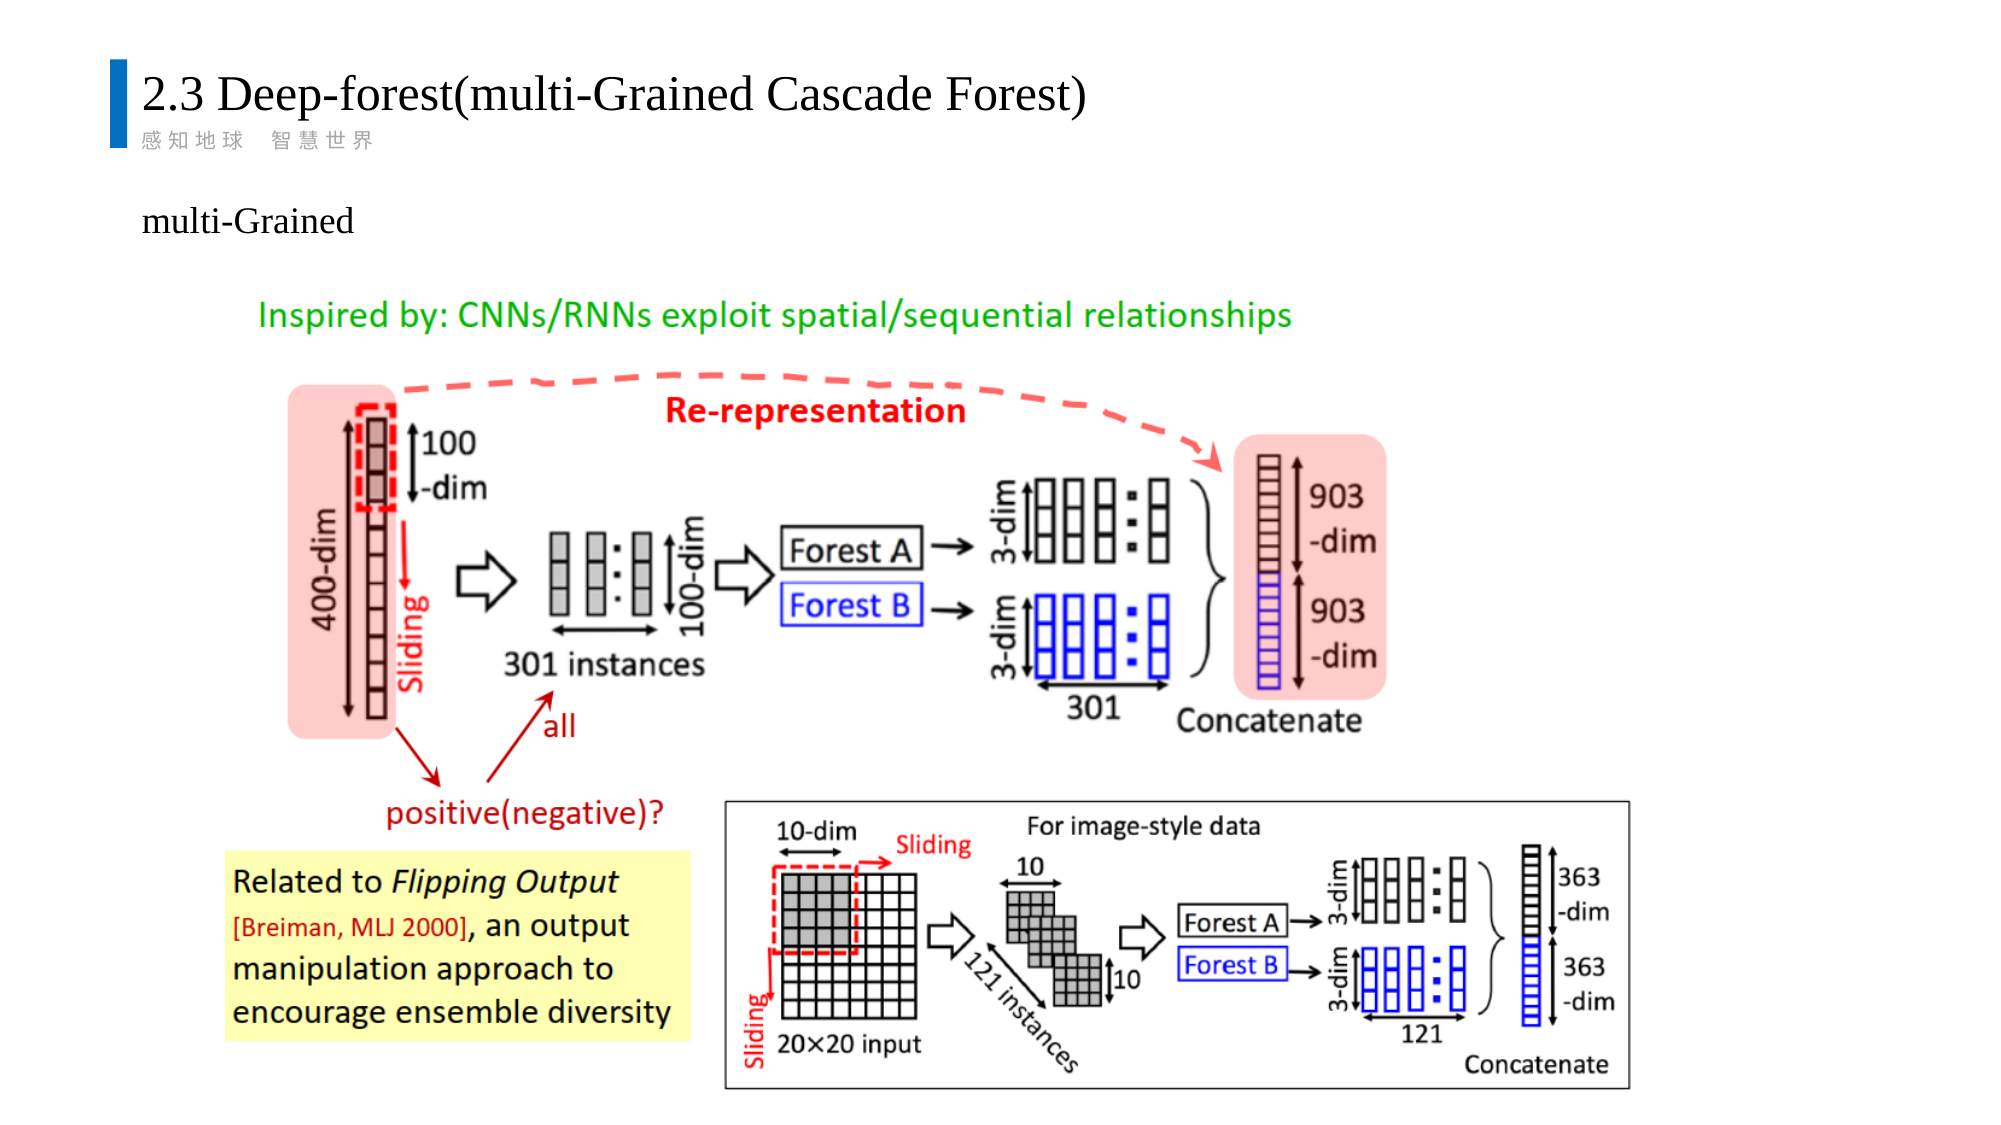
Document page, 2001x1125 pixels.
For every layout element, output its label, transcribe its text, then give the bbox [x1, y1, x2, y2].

text_box 感知地球 智慧世界 [127, 120, 811, 160]
text_box 2.3 Deep-forest(multi-Grained Cascade Forest) [127, 52, 1434, 188]
text_box [109, 58, 128, 149]
picture [225, 291, 1632, 1093]
text_box multi-Grained [127, 188, 370, 249]
